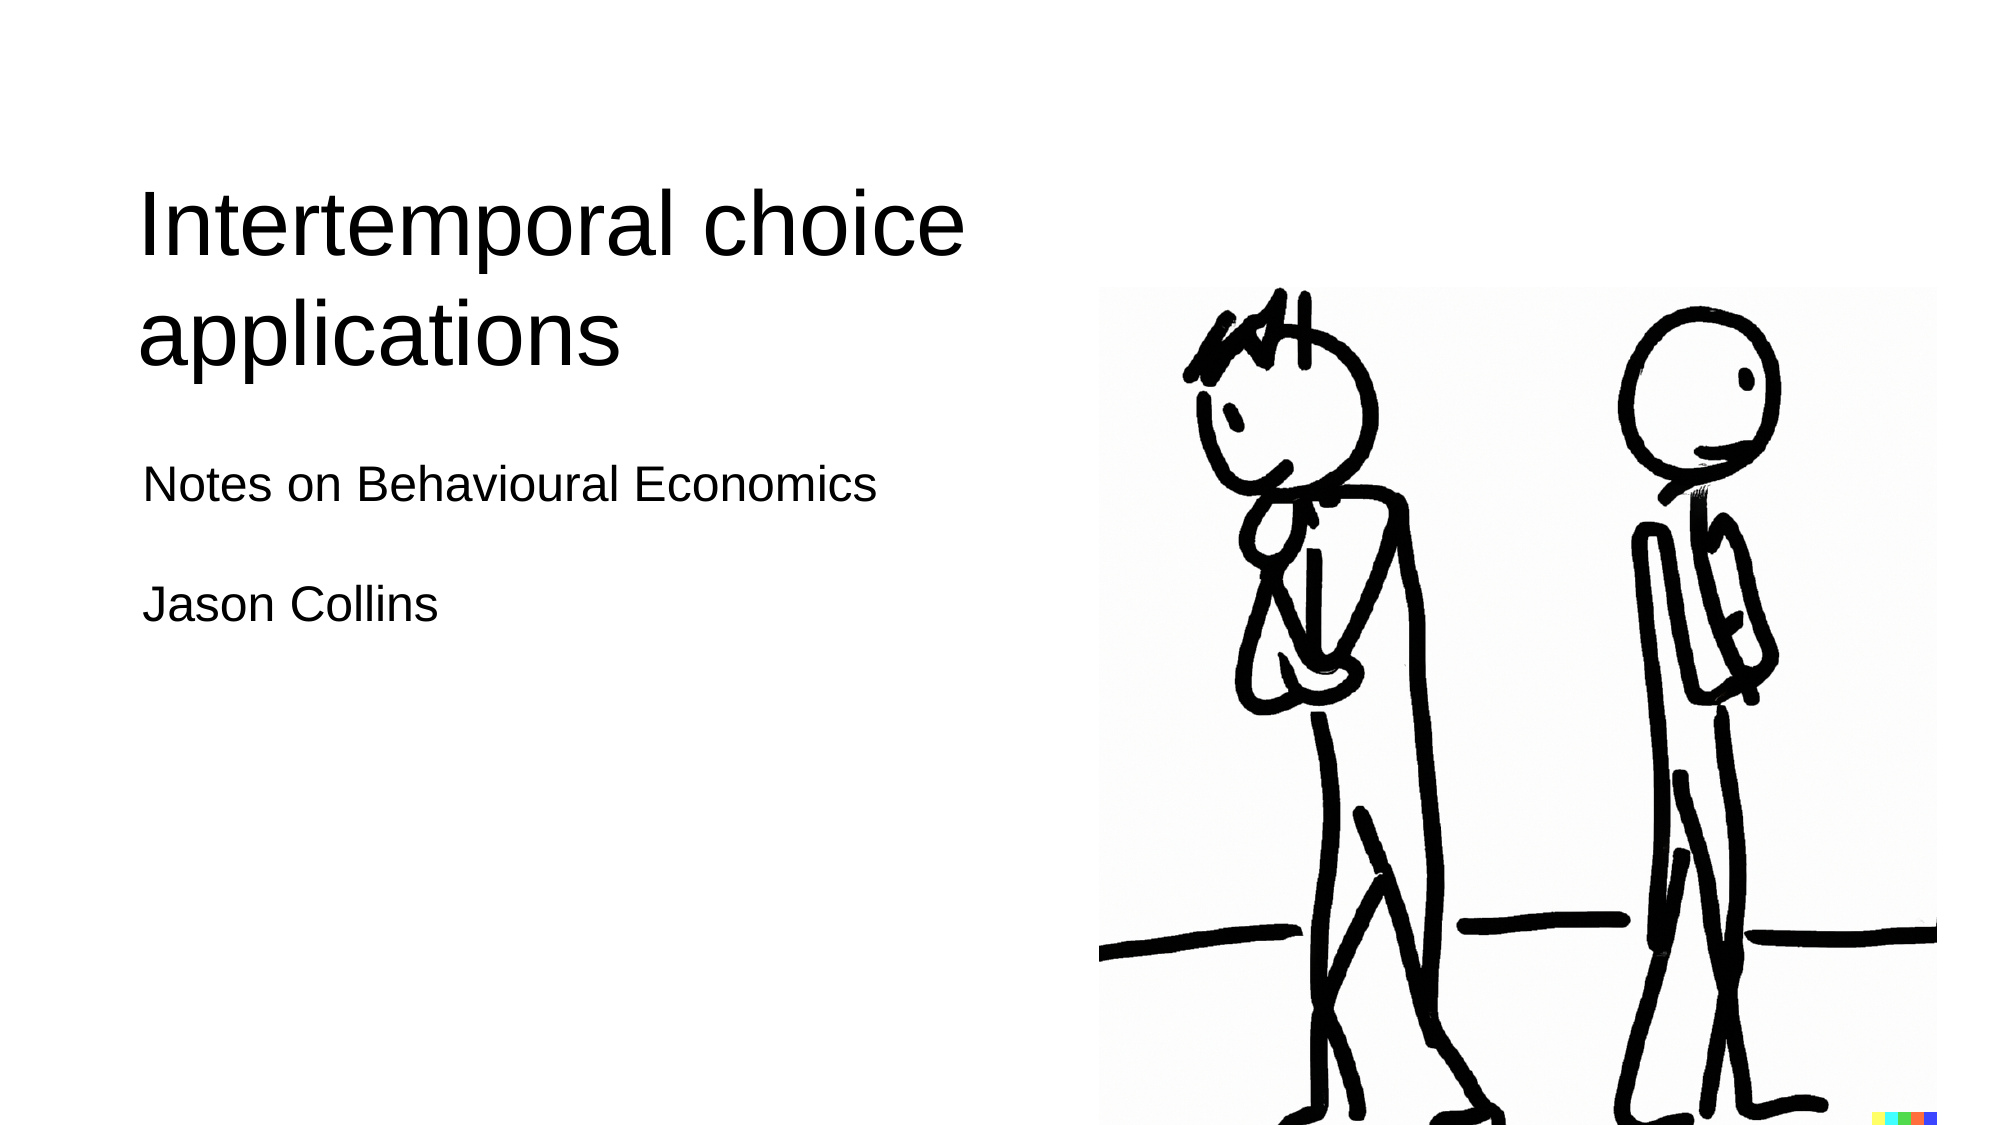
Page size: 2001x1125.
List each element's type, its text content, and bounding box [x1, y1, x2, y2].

text_box Notes on Behavioural Economics Jason Collins [127, 398, 894, 639]
text_box Intertemporal choice applications [122, 156, 1168, 392]
picture [1099, 287, 1937, 1125]
